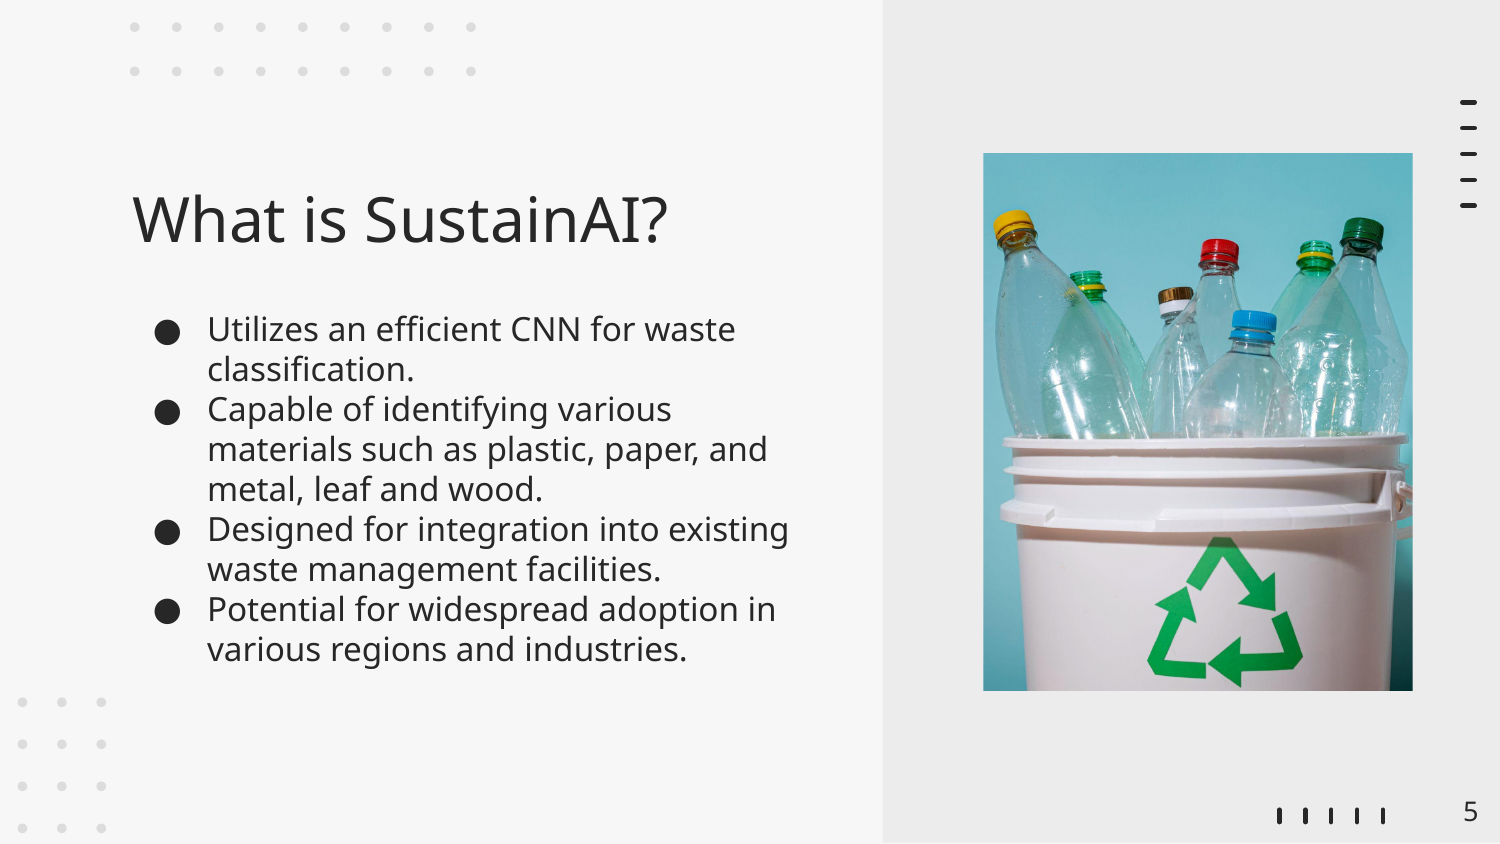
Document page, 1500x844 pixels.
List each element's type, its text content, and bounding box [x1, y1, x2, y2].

picture [982, 152, 1413, 691]
title What is SustainAI? [116, 176, 812, 271]
slide_number ‹#› [1403, 779, 1494, 844]
subtitle Utilizes an efficient CNN for waste classification. Capable of identifying various materials such as plastic, paper, and metal, leaf and wood. Designed for integration into existing waste management facilities. Potential for widespread adoption in various regions and industries. [116, 293, 812, 671]
